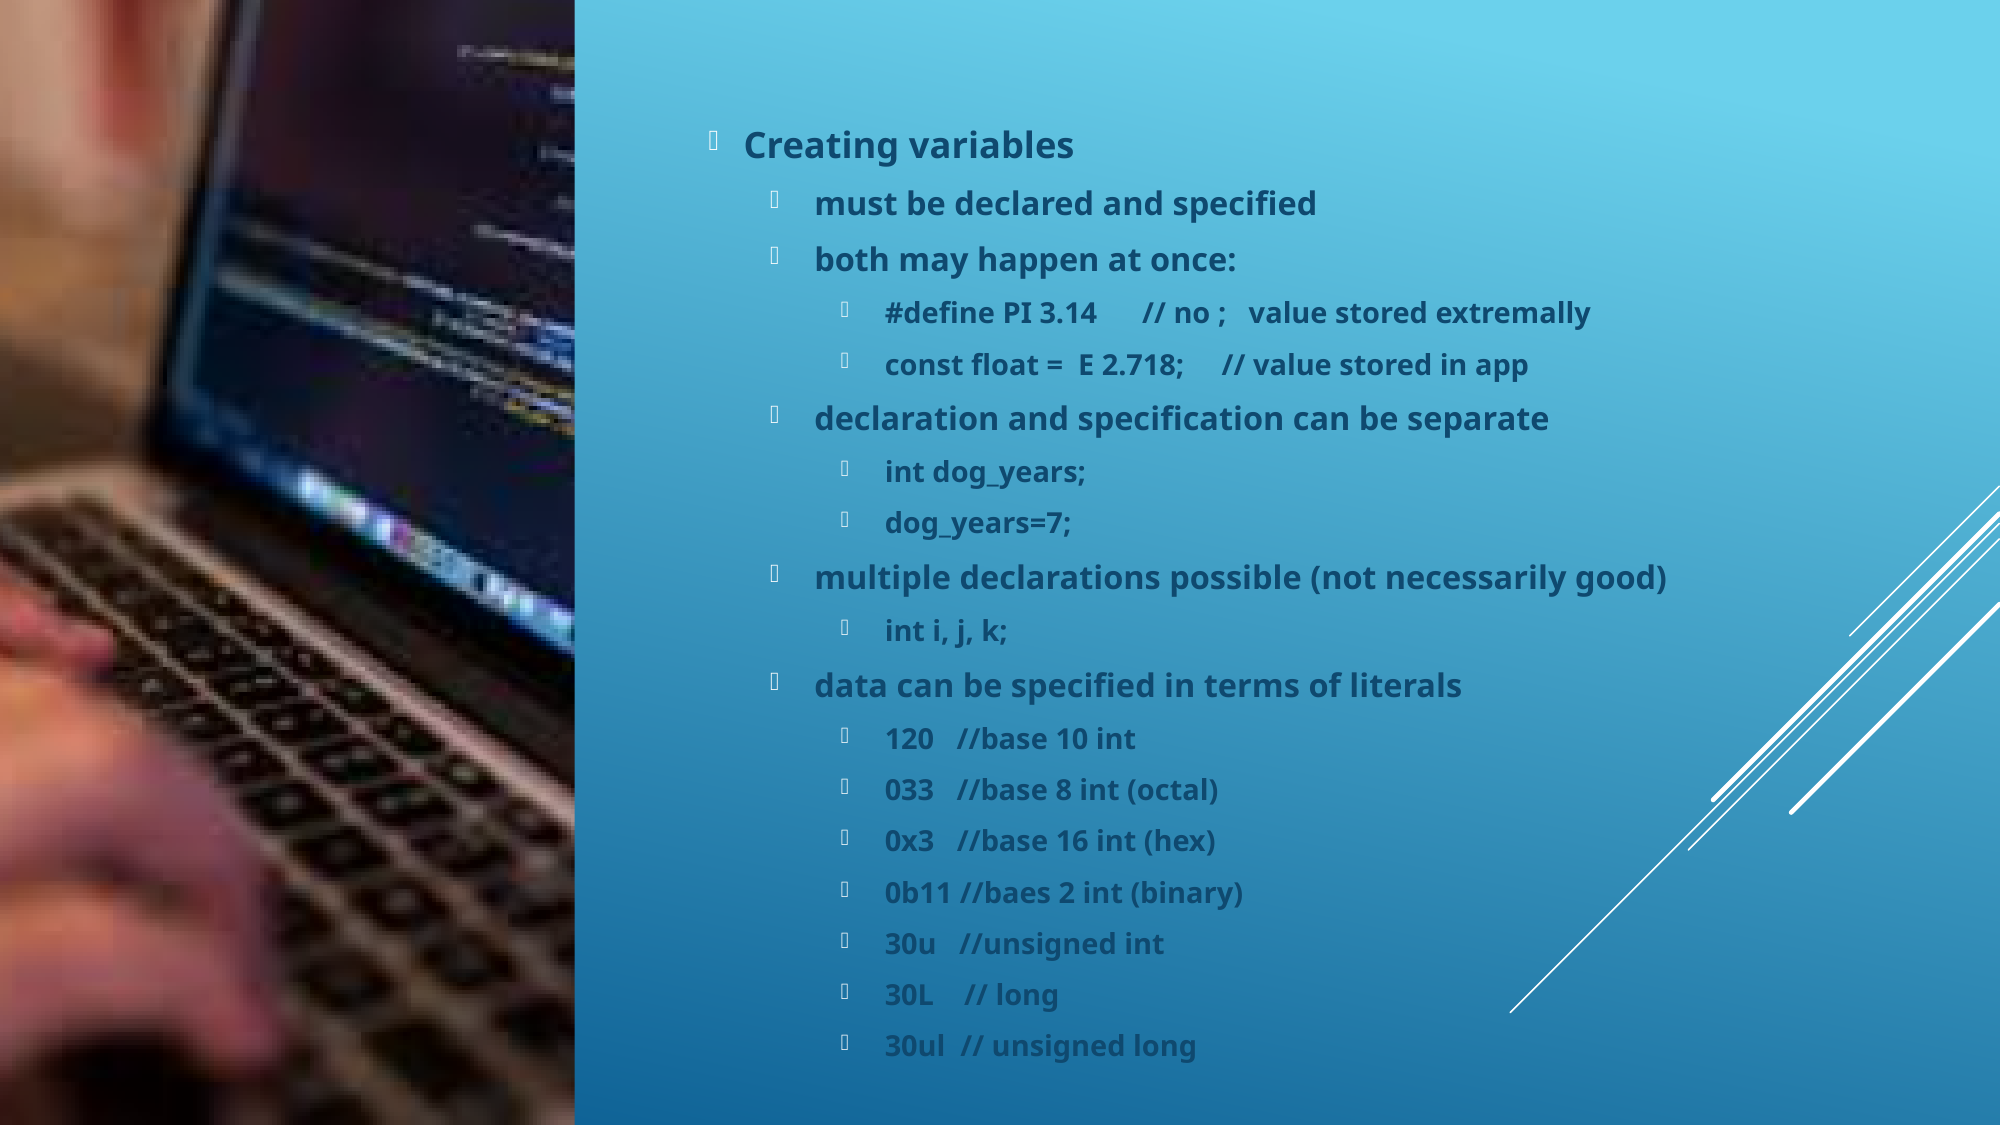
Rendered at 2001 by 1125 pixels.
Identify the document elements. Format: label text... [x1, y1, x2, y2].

picture [0, 0, 575, 1125]
list Creating variables must be declared and specified both may happen at once: #define PI 3.14 // no ; value stored extremally const float = E 2.718; // value stored in app declaration and specification can be separate int dog_years; dog_years=7; multiple declarations possible (not necessarily good) int i, j, k; data can be specified in terms of literals 120 //base 10 int 033 //base 8 int (octal) 0x3 //base 16 int (hex) 0b11 //baes 2 int (binary) 30u //unsigned int 30L // long 30ul // unsigned long [693, 114, 1784, 1075]
